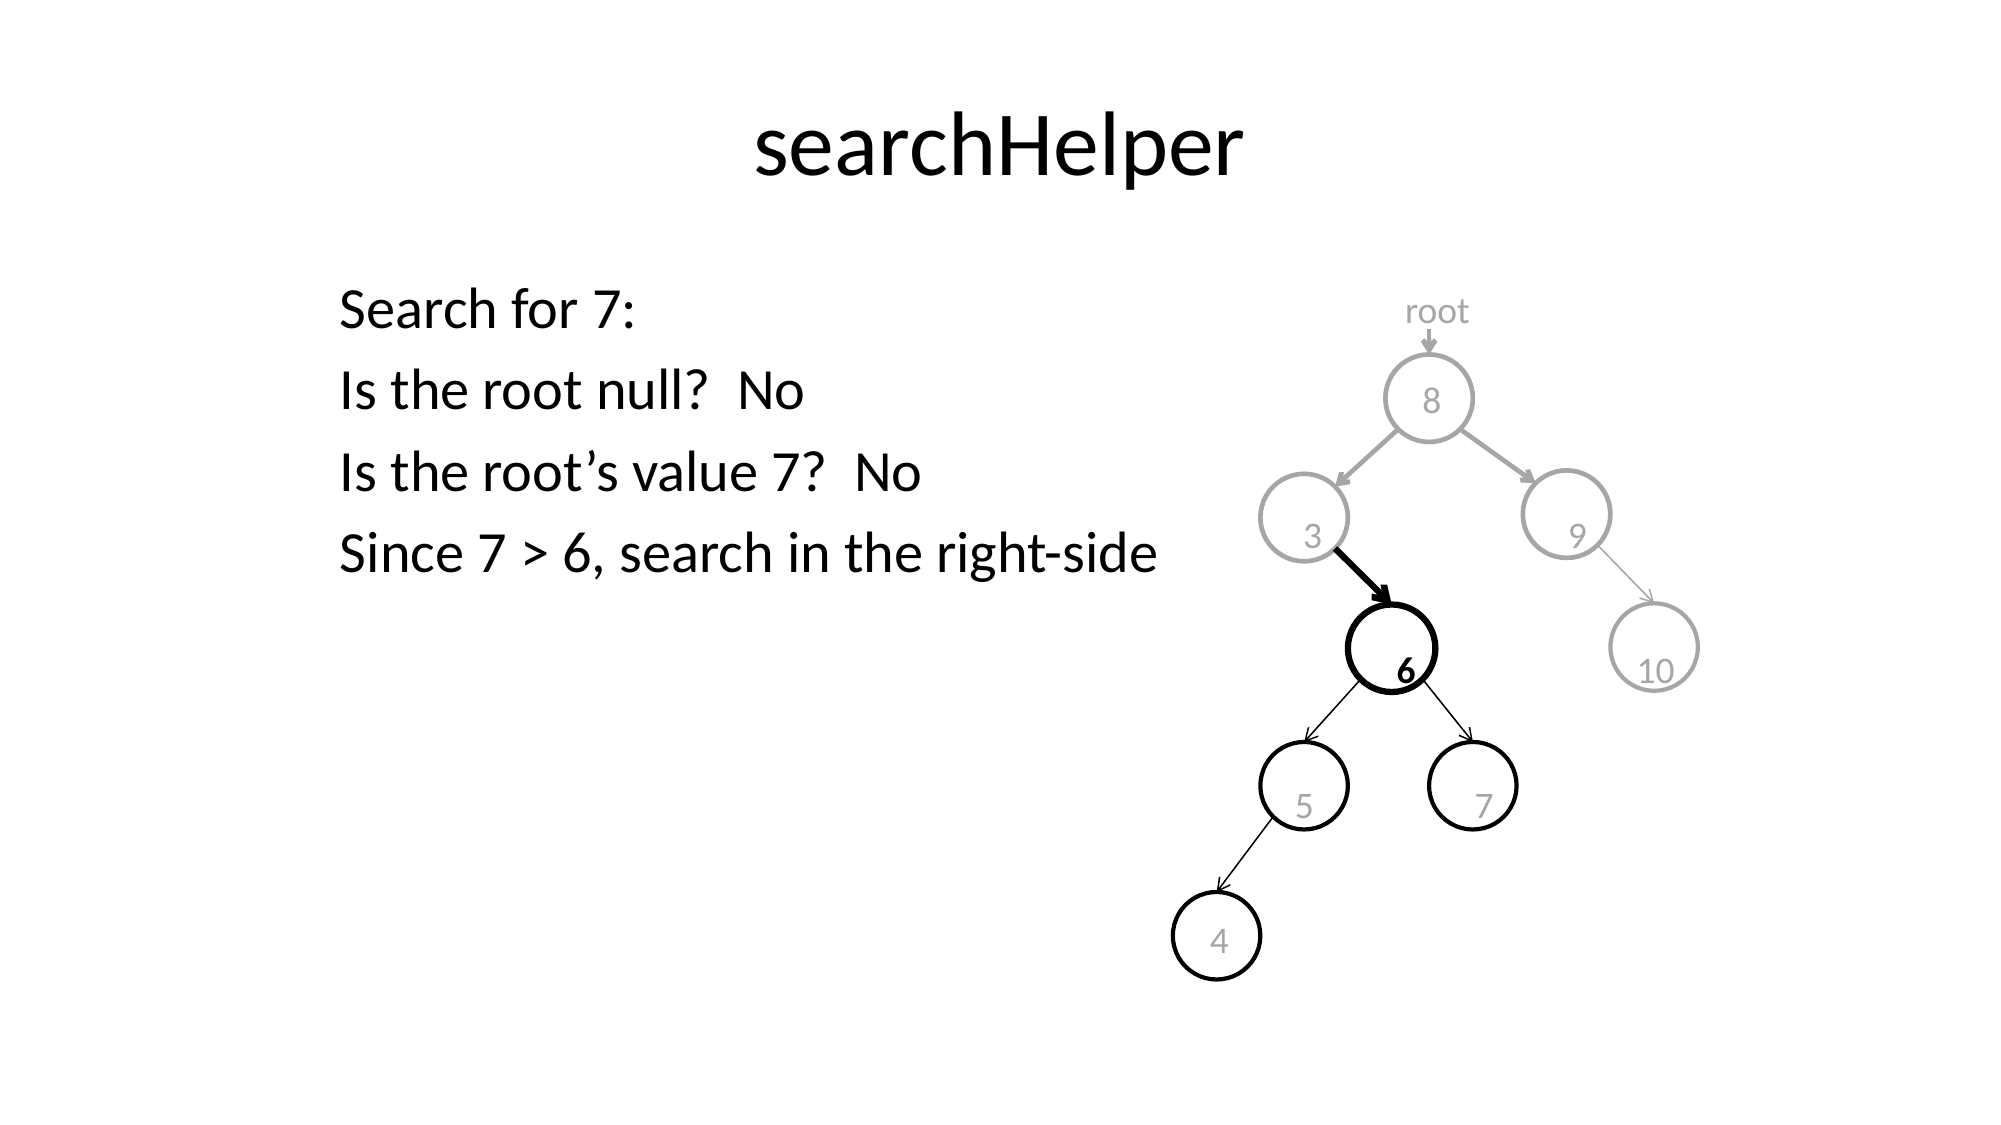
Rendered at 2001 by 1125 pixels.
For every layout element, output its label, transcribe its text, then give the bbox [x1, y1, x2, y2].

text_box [1334, 548, 1392, 605]
text_box [1185, 969, 1249, 982]
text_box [1334, 428, 1399, 487]
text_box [1216, 816, 1274, 893]
title searchHelper [99, 45, 1900, 233]
list Search for 7: Is the root null? No Is the root’s value 7? No Since 7 > 6, search in the right-side [324, 262, 1217, 1013]
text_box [1459, 428, 1536, 484]
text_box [1303, 678, 1361, 743]
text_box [1597, 544, 1655, 604]
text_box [1422, 678, 1474, 743]
text_box [1690, 618, 1700, 676]
text_box root 8 3 9 6 10 5 7 4 [1143, 278, 1690, 969]
